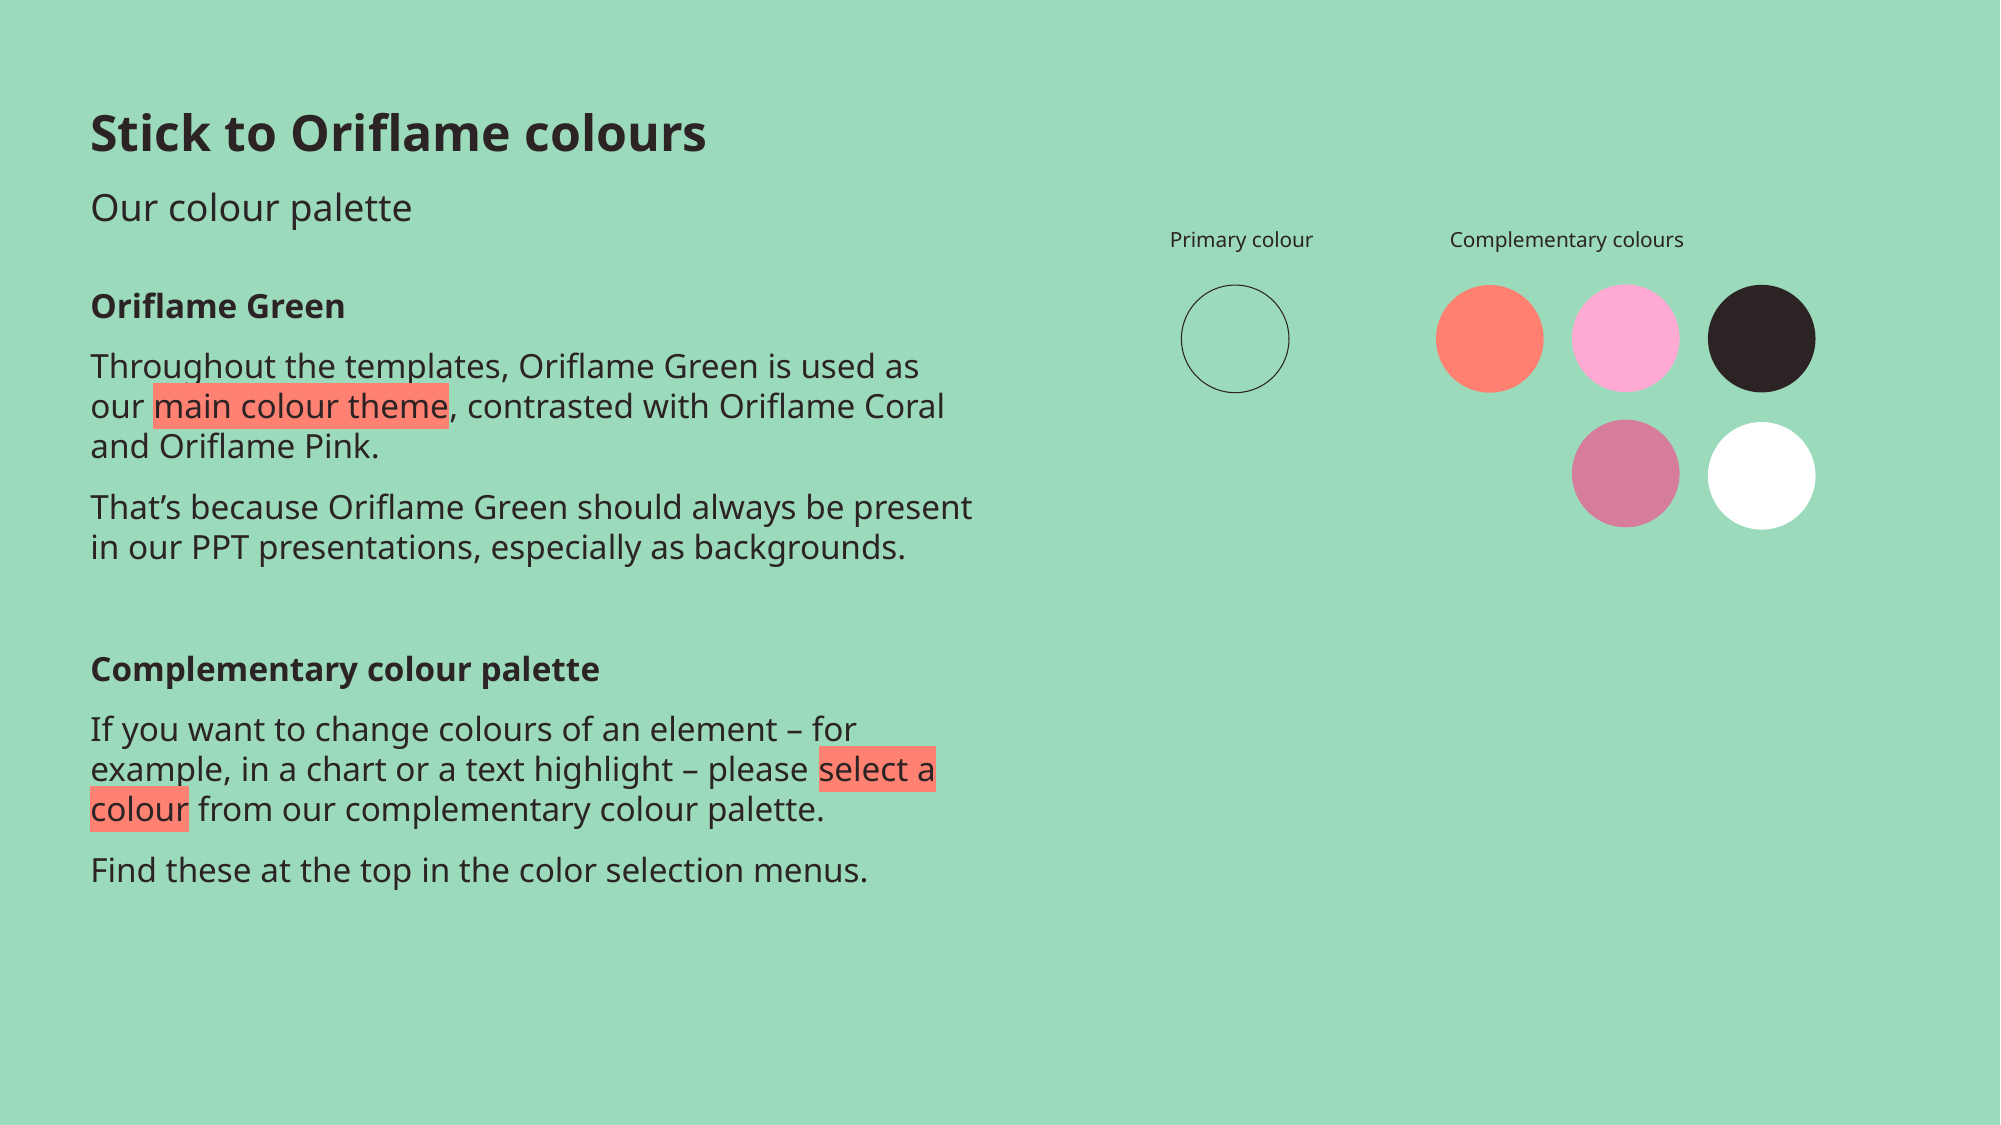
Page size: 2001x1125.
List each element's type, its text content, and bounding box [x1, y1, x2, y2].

title Stick to Oriflame colours [90, 107, 1910, 184]
list Oriflame Green Throughout the templates, Oriflame Green is used as our main colour theme, contrasted with Oriflame Coral and Oriflame Pink. That’s because Oriflame Green should always be present in our PPT presentations, especially as backgrounds. Complementary colour palette If you want to change colours of an element – for example, in a chart or a text highlight – please select a colour from our complementary colour palette. Find these at the top in the color selection menus. [90, 284, 981, 941]
text_box Primary colour [1155, 219, 1332, 260]
text_box [1570, 282, 1682, 394]
list Our colour palette [90, 184, 929, 245]
text_box Complementary colours [1435, 219, 1728, 260]
text_box [1706, 420, 1818, 532]
text_box [1179, 283, 1291, 395]
text_box [1570, 418, 1682, 529]
text_box [1706, 283, 1818, 394]
text_box [1434, 283, 1546, 395]
